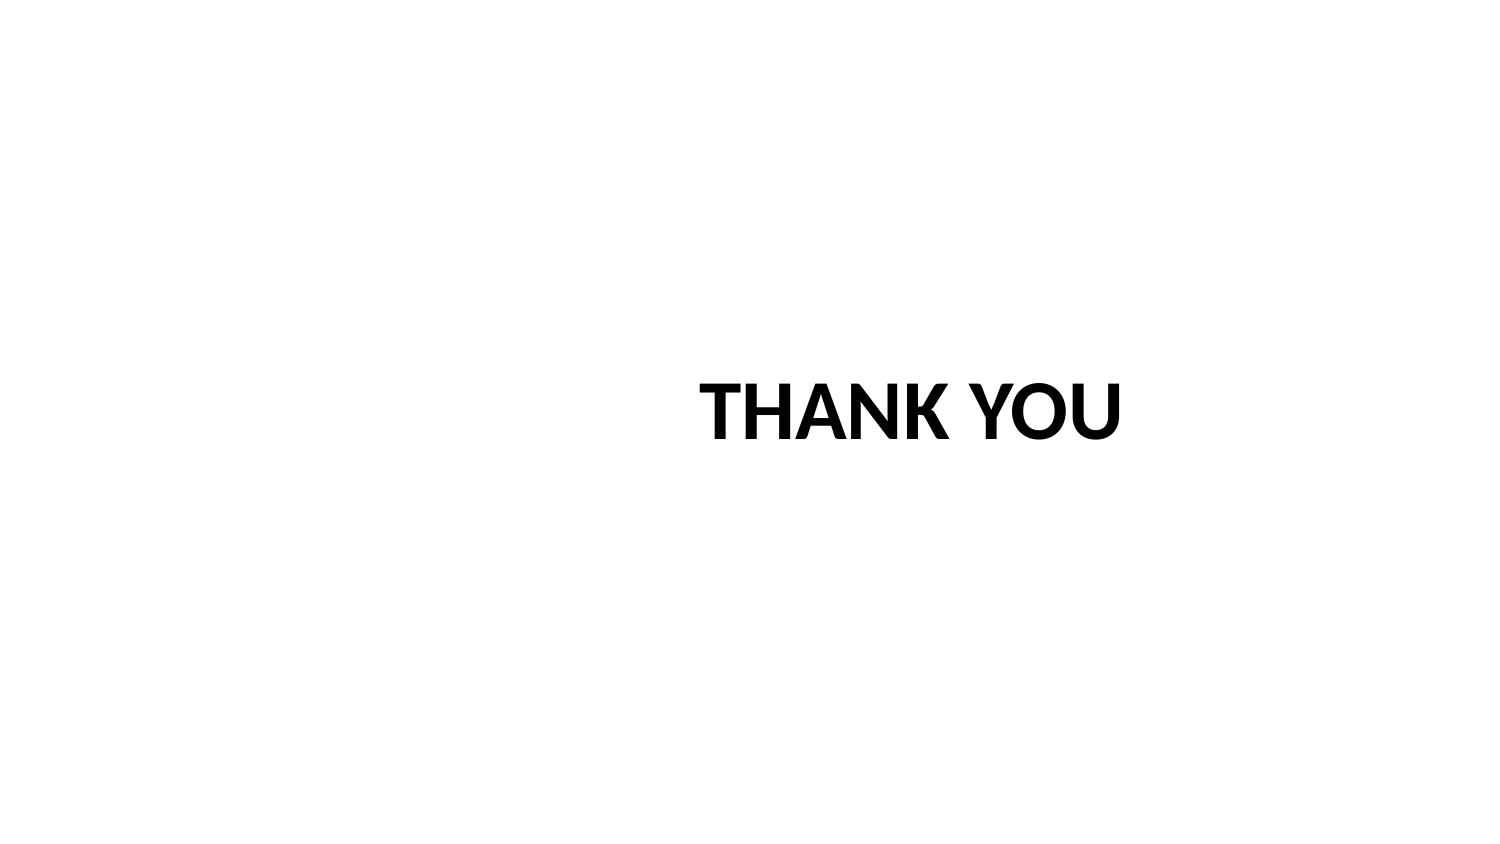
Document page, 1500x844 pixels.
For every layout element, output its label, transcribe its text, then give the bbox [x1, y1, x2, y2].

title THANK YOU [103, 330, 1397, 494]
